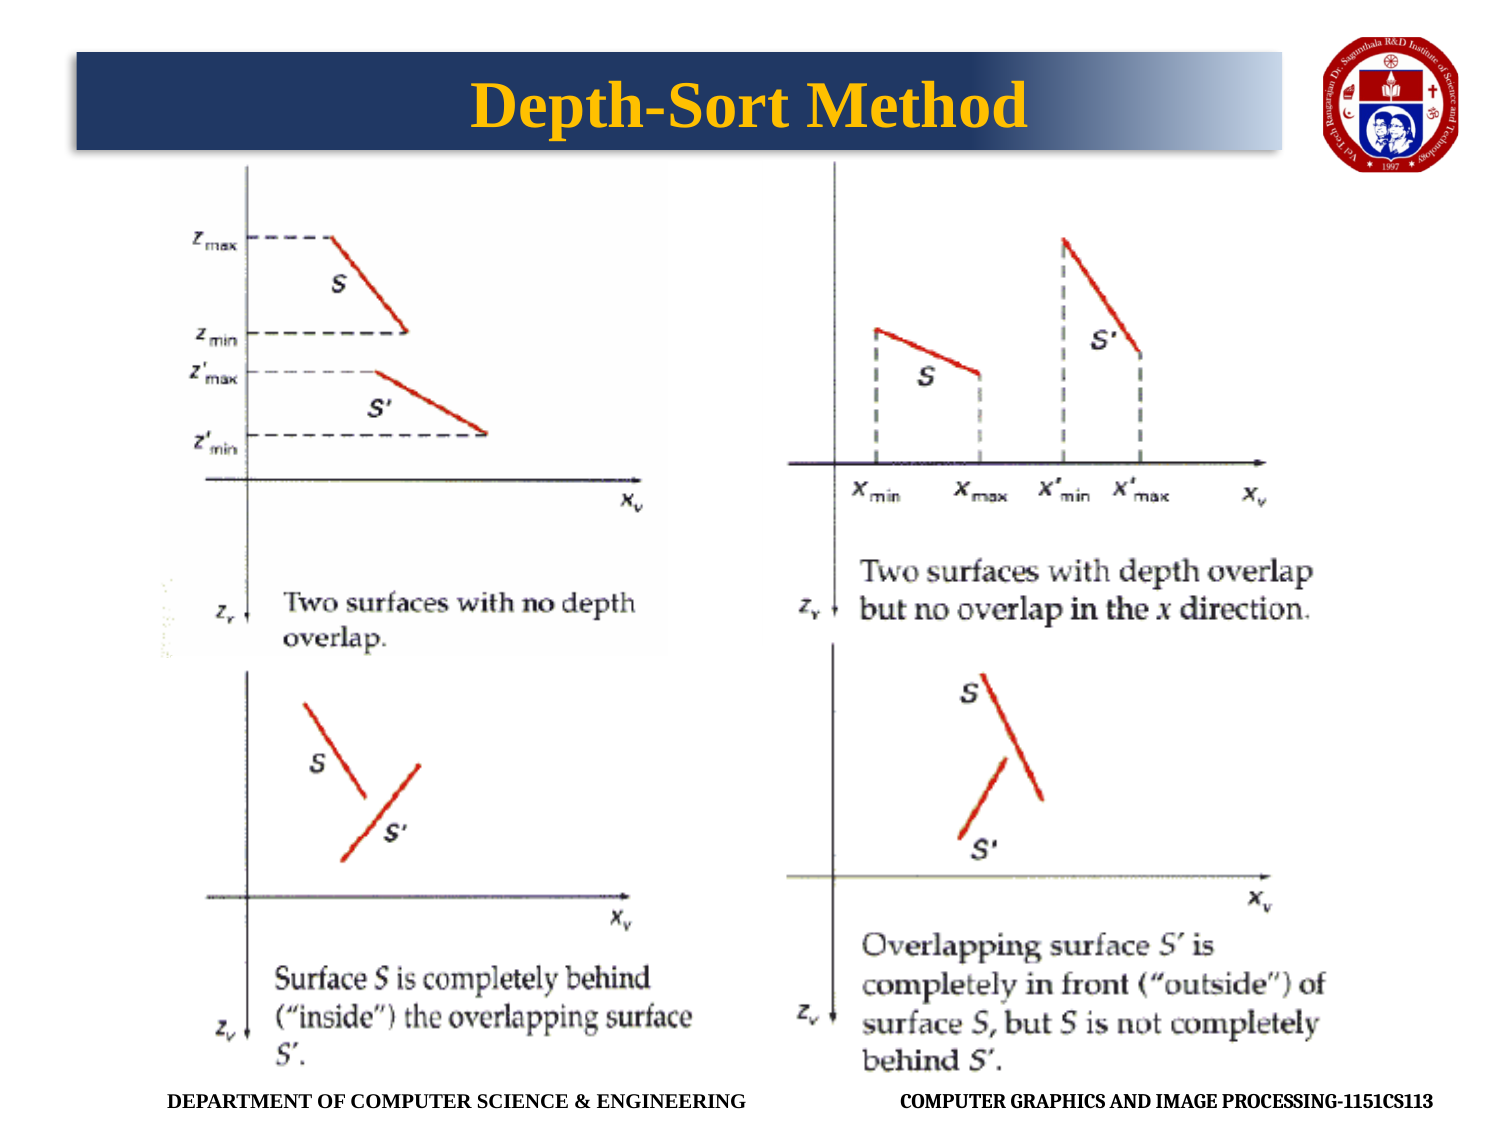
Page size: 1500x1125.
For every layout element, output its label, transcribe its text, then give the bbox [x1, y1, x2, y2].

title Depth-Sort Method [75, 7, 1425, 195]
picture [761, 160, 1341, 1081]
picture [159, 160, 704, 1079]
picture [1425, 38, 1458, 172]
